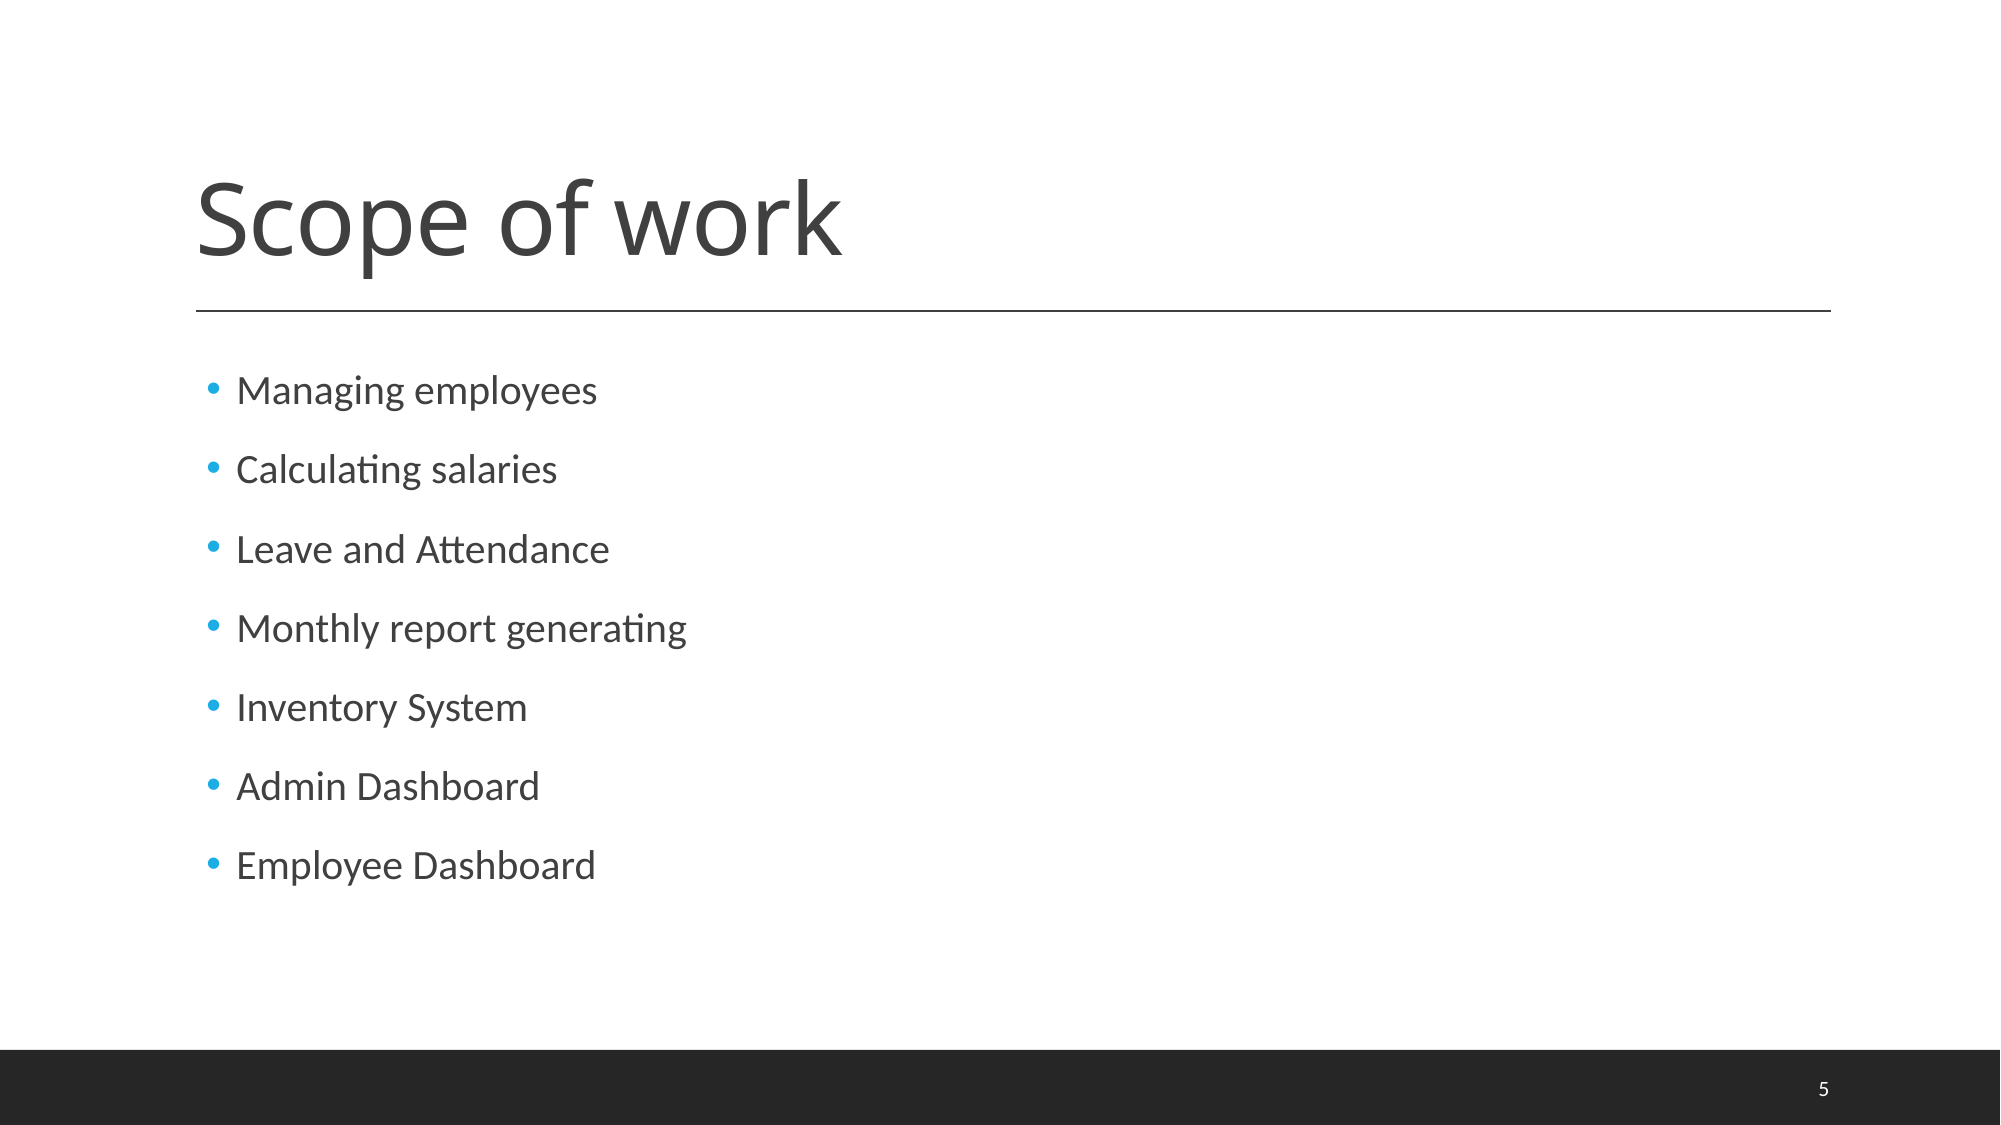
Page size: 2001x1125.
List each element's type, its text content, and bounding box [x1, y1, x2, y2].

list Managing employees Calculating salaries Leave and Attendance Monthly report generating Inventory System Admin Dashboard Employee Dashboard [180, 355, 1830, 963]
title Scope of work [180, 47, 1830, 285]
slide_number 5 [1803, 1057, 1932, 1118]
